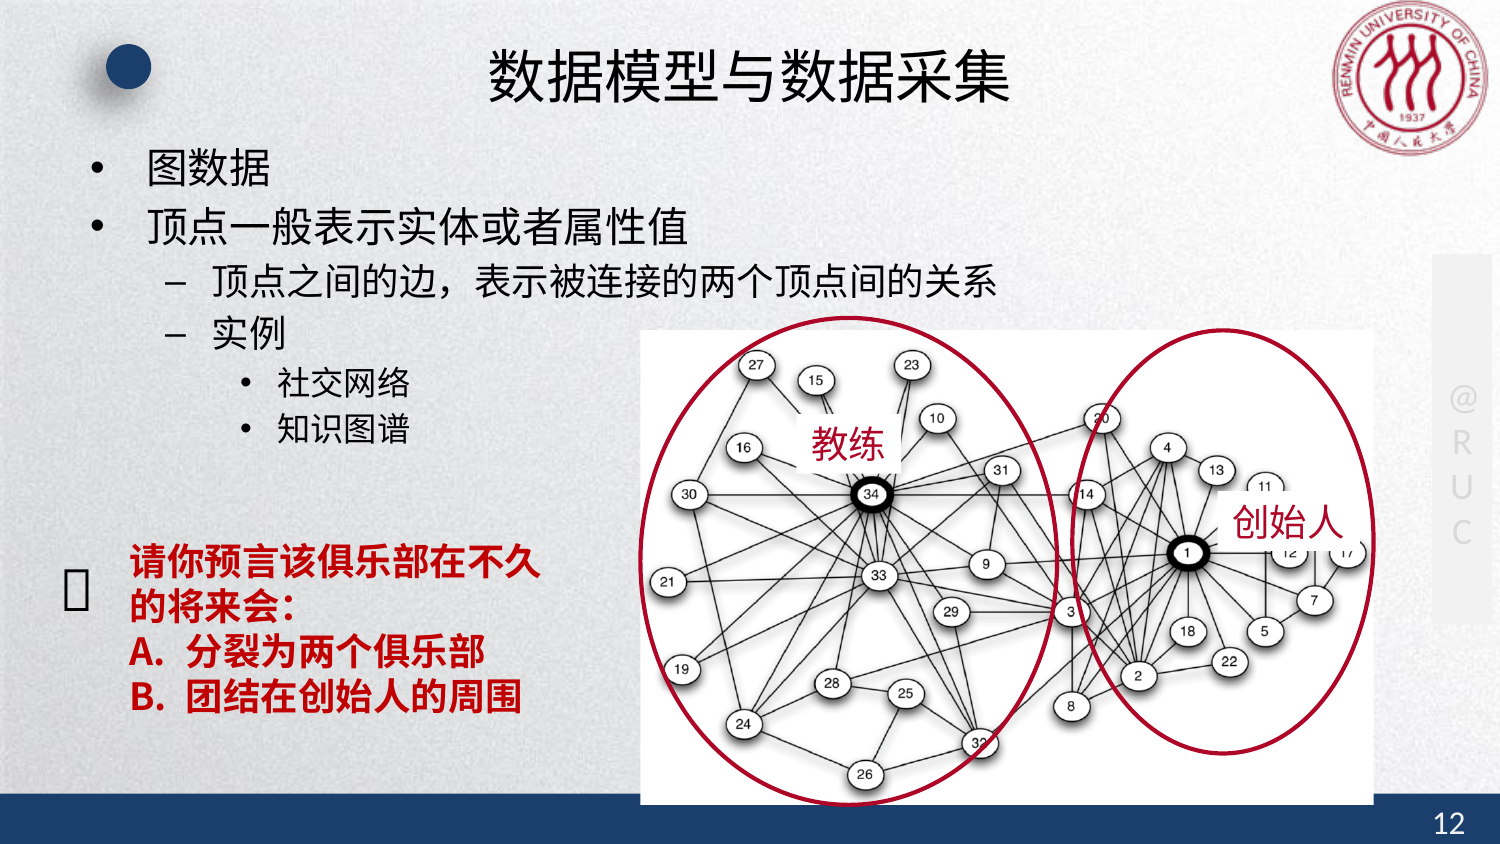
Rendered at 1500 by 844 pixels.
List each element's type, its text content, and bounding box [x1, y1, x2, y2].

list 图数据 顶点一般表示实体或者属性值 顶点之间的边，表示被连接的两个顶点间的关系 实例 社交网络 知识图谱 [75, 134, 1425, 781]
picture [0, 0, 1500, 806]
text_box 请你预言该俱乐部在不久的将来会： 分裂为两个俱乐部 团结在创始人的周围 [114, 530, 589, 726]
title 数据模型与数据采集 [75, 33, 1425, 116]
text_box [780, 315, 917, 329]
text_box 🔔 [44, 546, 125, 631]
